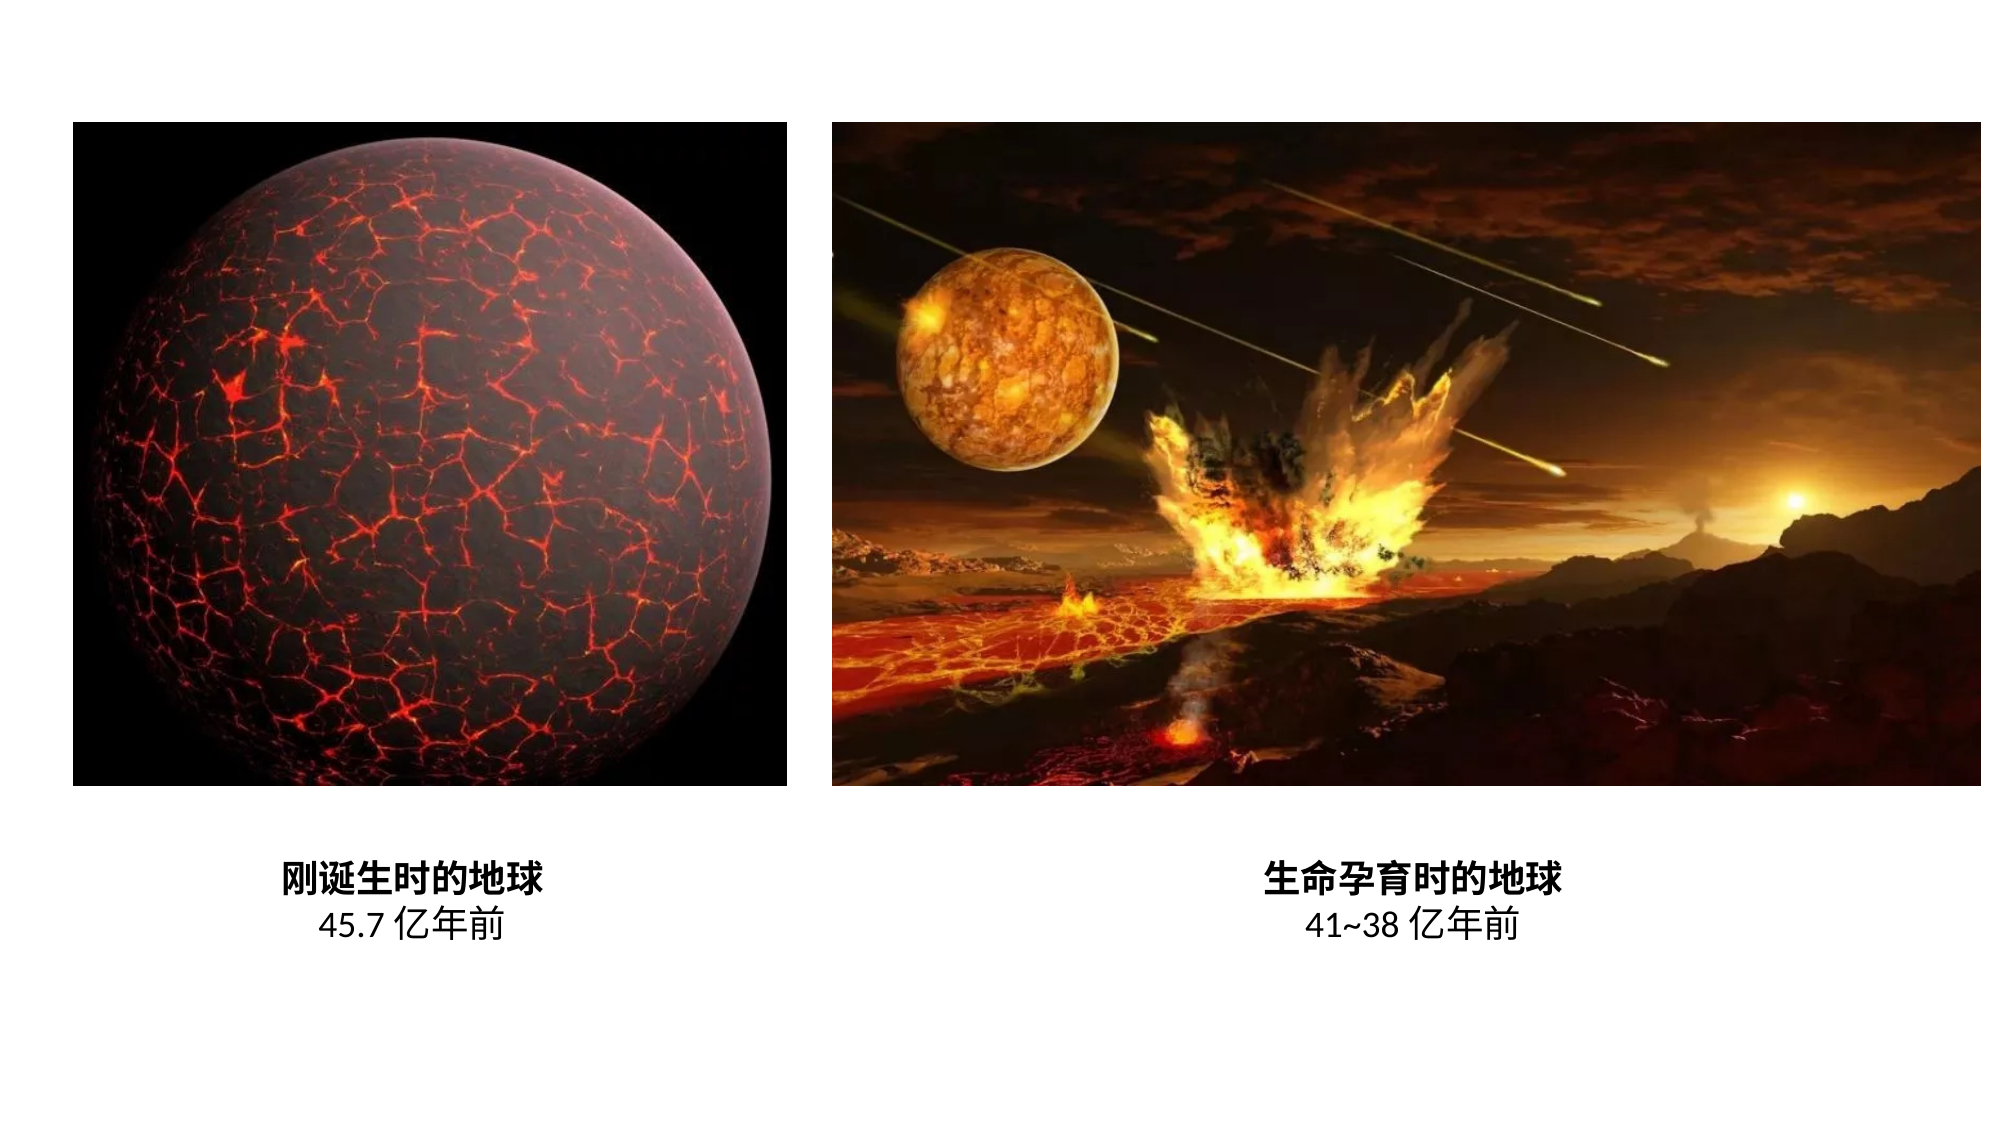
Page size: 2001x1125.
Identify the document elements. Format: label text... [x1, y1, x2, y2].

picture [832, 122, 1981, 786]
picture [73, 122, 787, 786]
text_box 生命孕育时的地球 41~38亿年前 [1248, 847, 1578, 952]
text_box 刚诞生时的地球 45.7亿年前 [266, 847, 559, 952]
